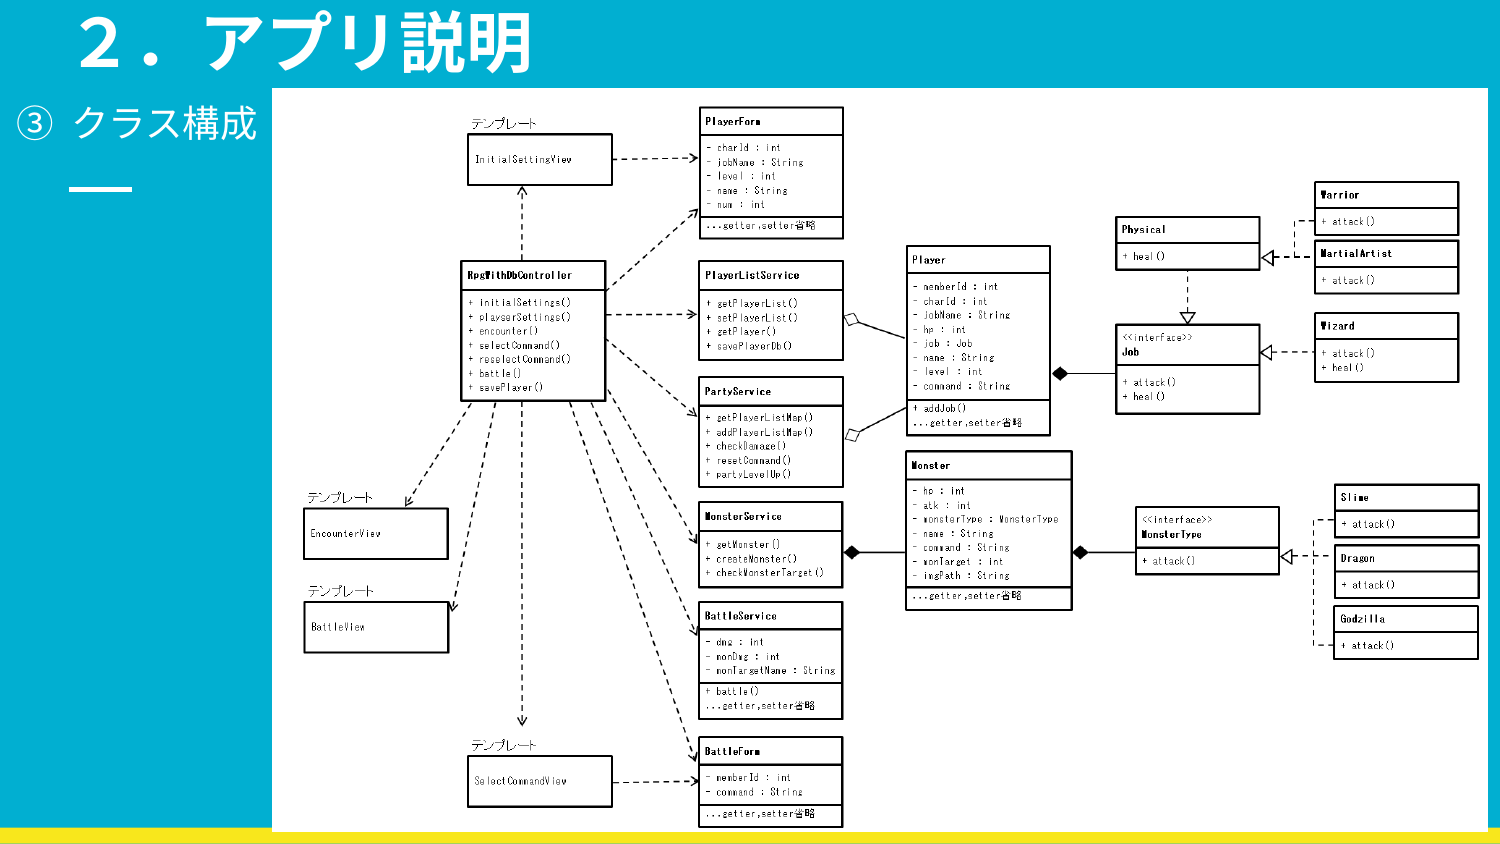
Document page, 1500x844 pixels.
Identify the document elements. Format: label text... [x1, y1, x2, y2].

picture [271, 88, 1488, 832]
list ③ クラス構成 [1, 77, 1399, 750]
title ２．アプリ説明 [51, 0, 1449, 86]
